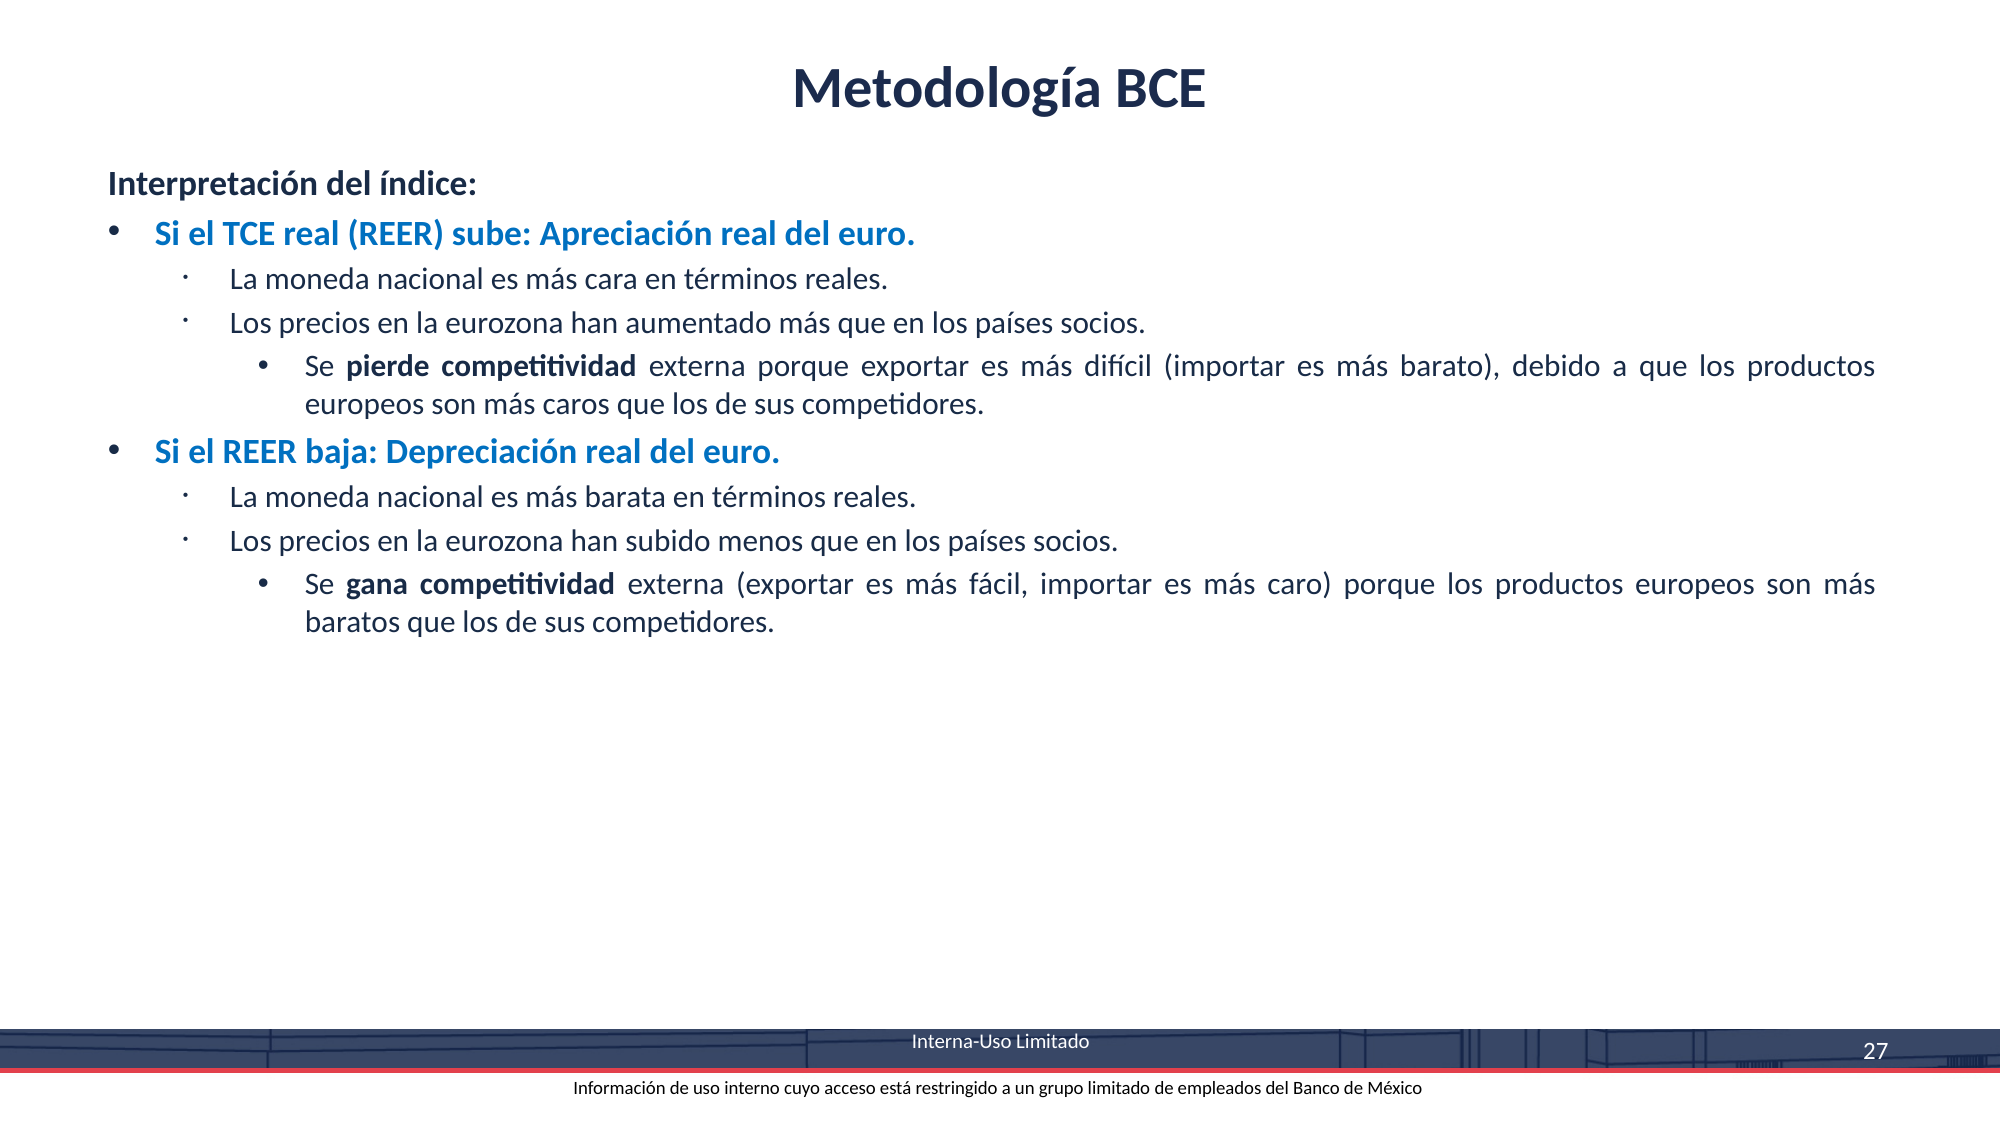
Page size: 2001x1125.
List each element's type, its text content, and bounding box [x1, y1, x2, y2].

footer Interna-Uso Limitado Información de uso interno cuyo acceso está restringido a un grupo limitado de empleados del Banco de México [0, 1031, 1998, 1091]
text_box Interpretación del índice: Si el TCE real (REER) sube: Apreciación real del euro. La moneda nacional es más cara en términos reales. Los precios en la eurozona han aumentado más que en los países socios. Se pierde competitividad externa porque exportar es más difícil (importar es más barato), debido a que los productos europeos son más caros que los de sus competidores. Si el REER baja: Depreciación real del euro. La moneda nacional es más barata en términos reales. Los precios en la eurozona han subido menos que en los países socios. Se gana competitividad externa (exportar es más fácil, importar es más caro) porque los productos europeos son más baratos que los de sus competidores. [92, 152, 1893, 1024]
text_box Metodología BCE [150, 36, 1850, 132]
text_box [92, 11, 1893, 152]
picture [0, 1029, 2000, 1068]
picture [0, 1073, 2000, 1116]
